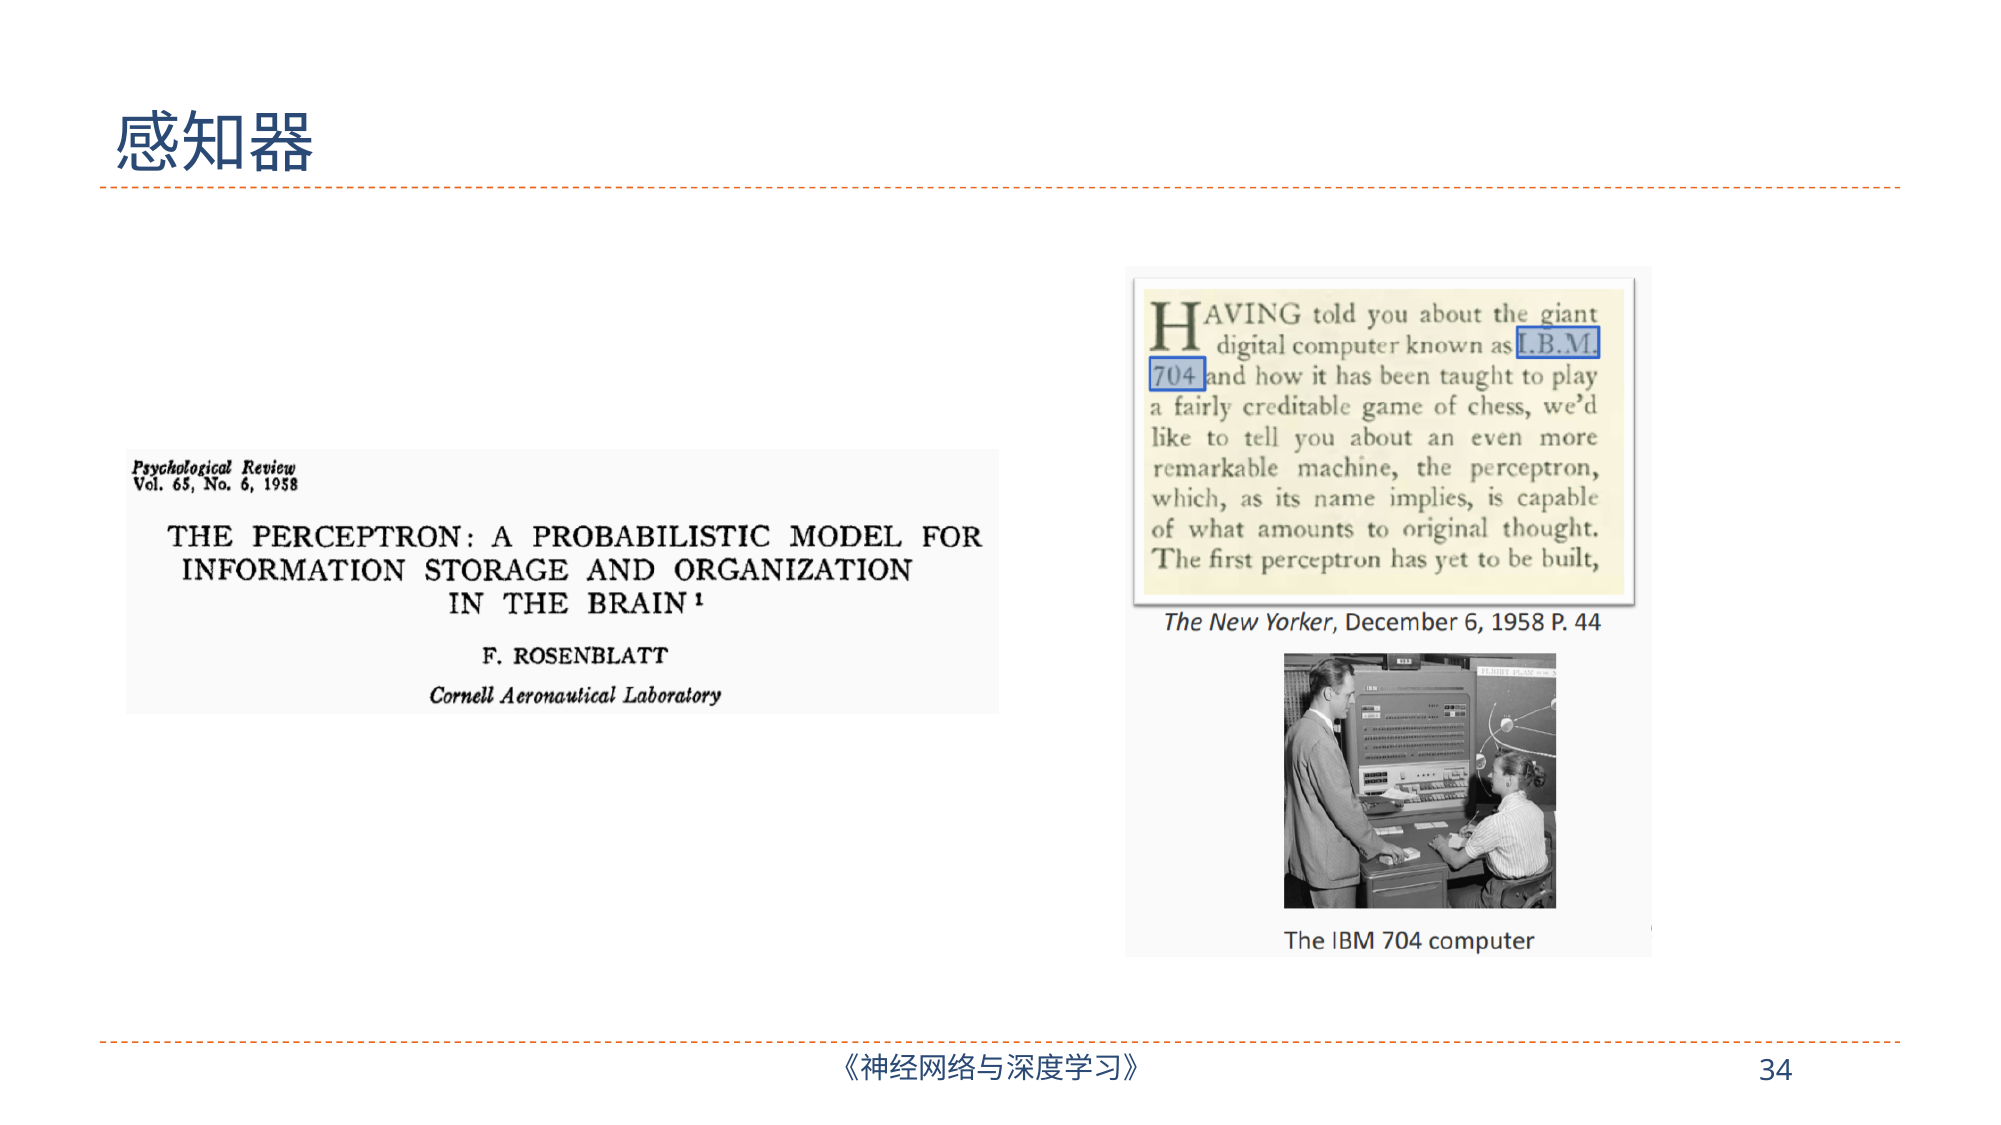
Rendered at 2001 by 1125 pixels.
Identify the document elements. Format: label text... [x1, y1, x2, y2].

picture [1124, 266, 1652, 957]
title 感知器 [99, 24, 1900, 188]
picture [126, 449, 1000, 714]
